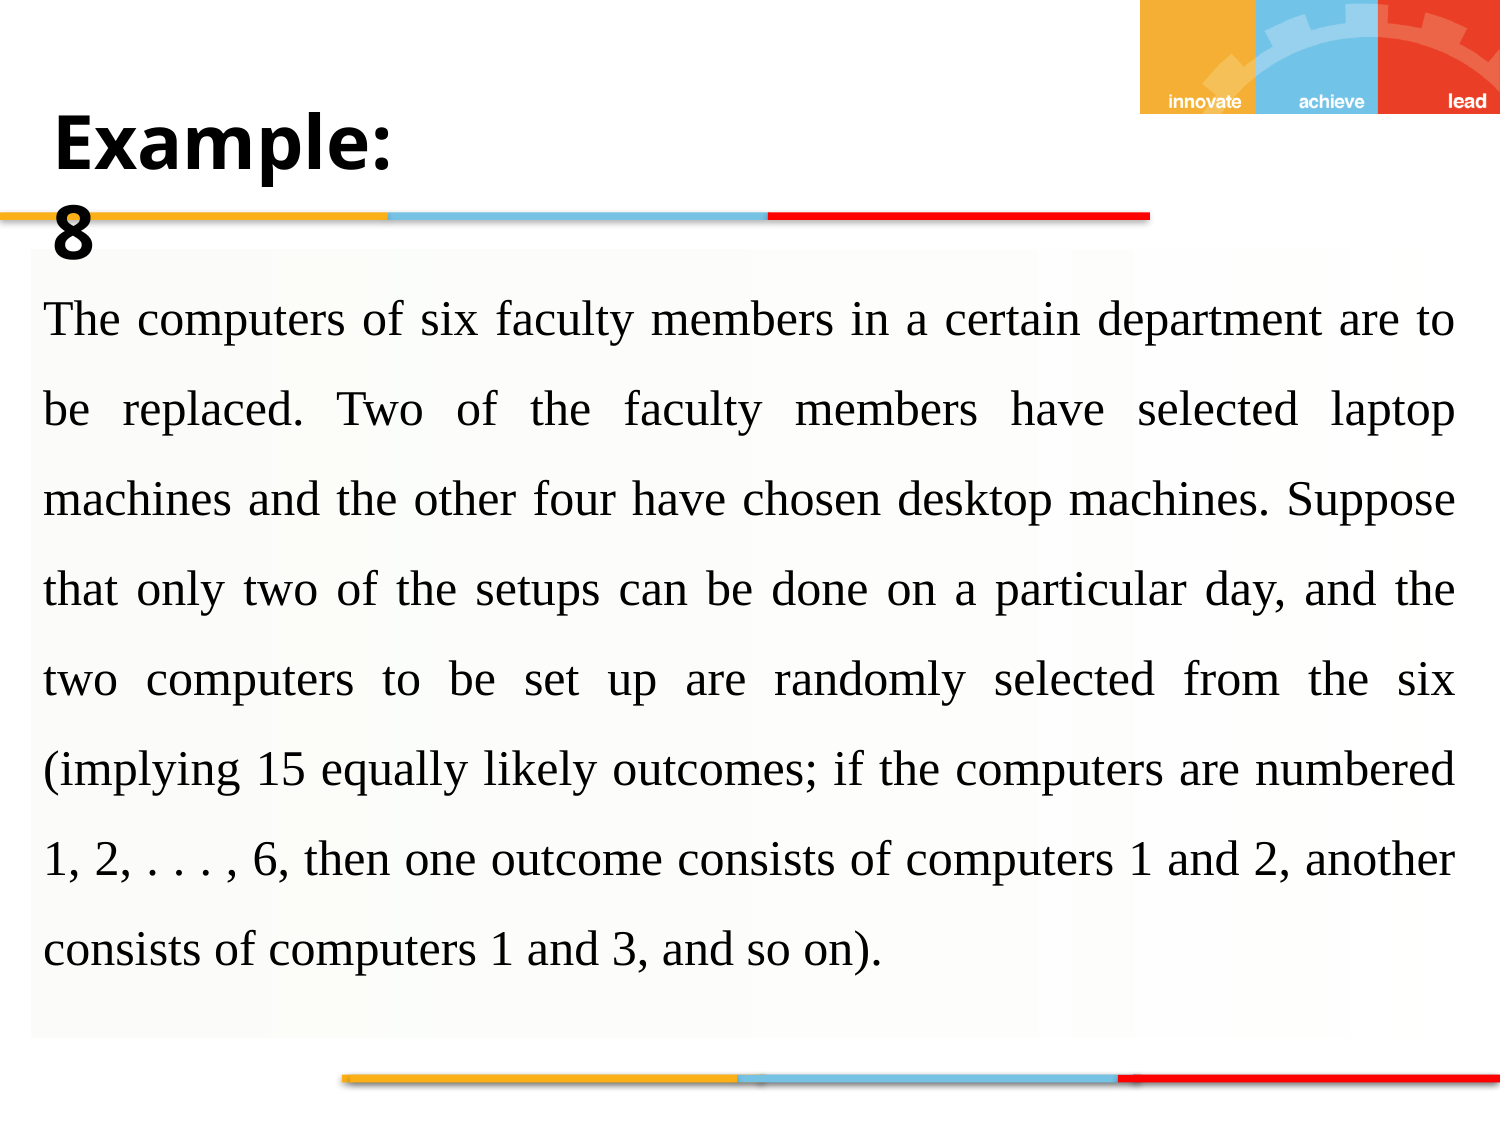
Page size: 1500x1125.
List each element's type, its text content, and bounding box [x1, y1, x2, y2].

text_box Example: 8 [37, 87, 463, 283]
list The computers of six faculty members in a certain department are to be replaced. Two of the faculty members have selected laptop machines and the other four have chosen desktop machines. Suppose that only two of the setups can be done on a particular day, and the two computers to be set up are randomly selected from the six (implying 15 equally likely outcomes; if the computers are numbered 1, 2, . . . , 6, then one outcome consists of computers 1 and 2, another consists of computers 1 and 3, and so on). [31, 249, 1469, 1038]
picture [1140, 0, 1500, 114]
